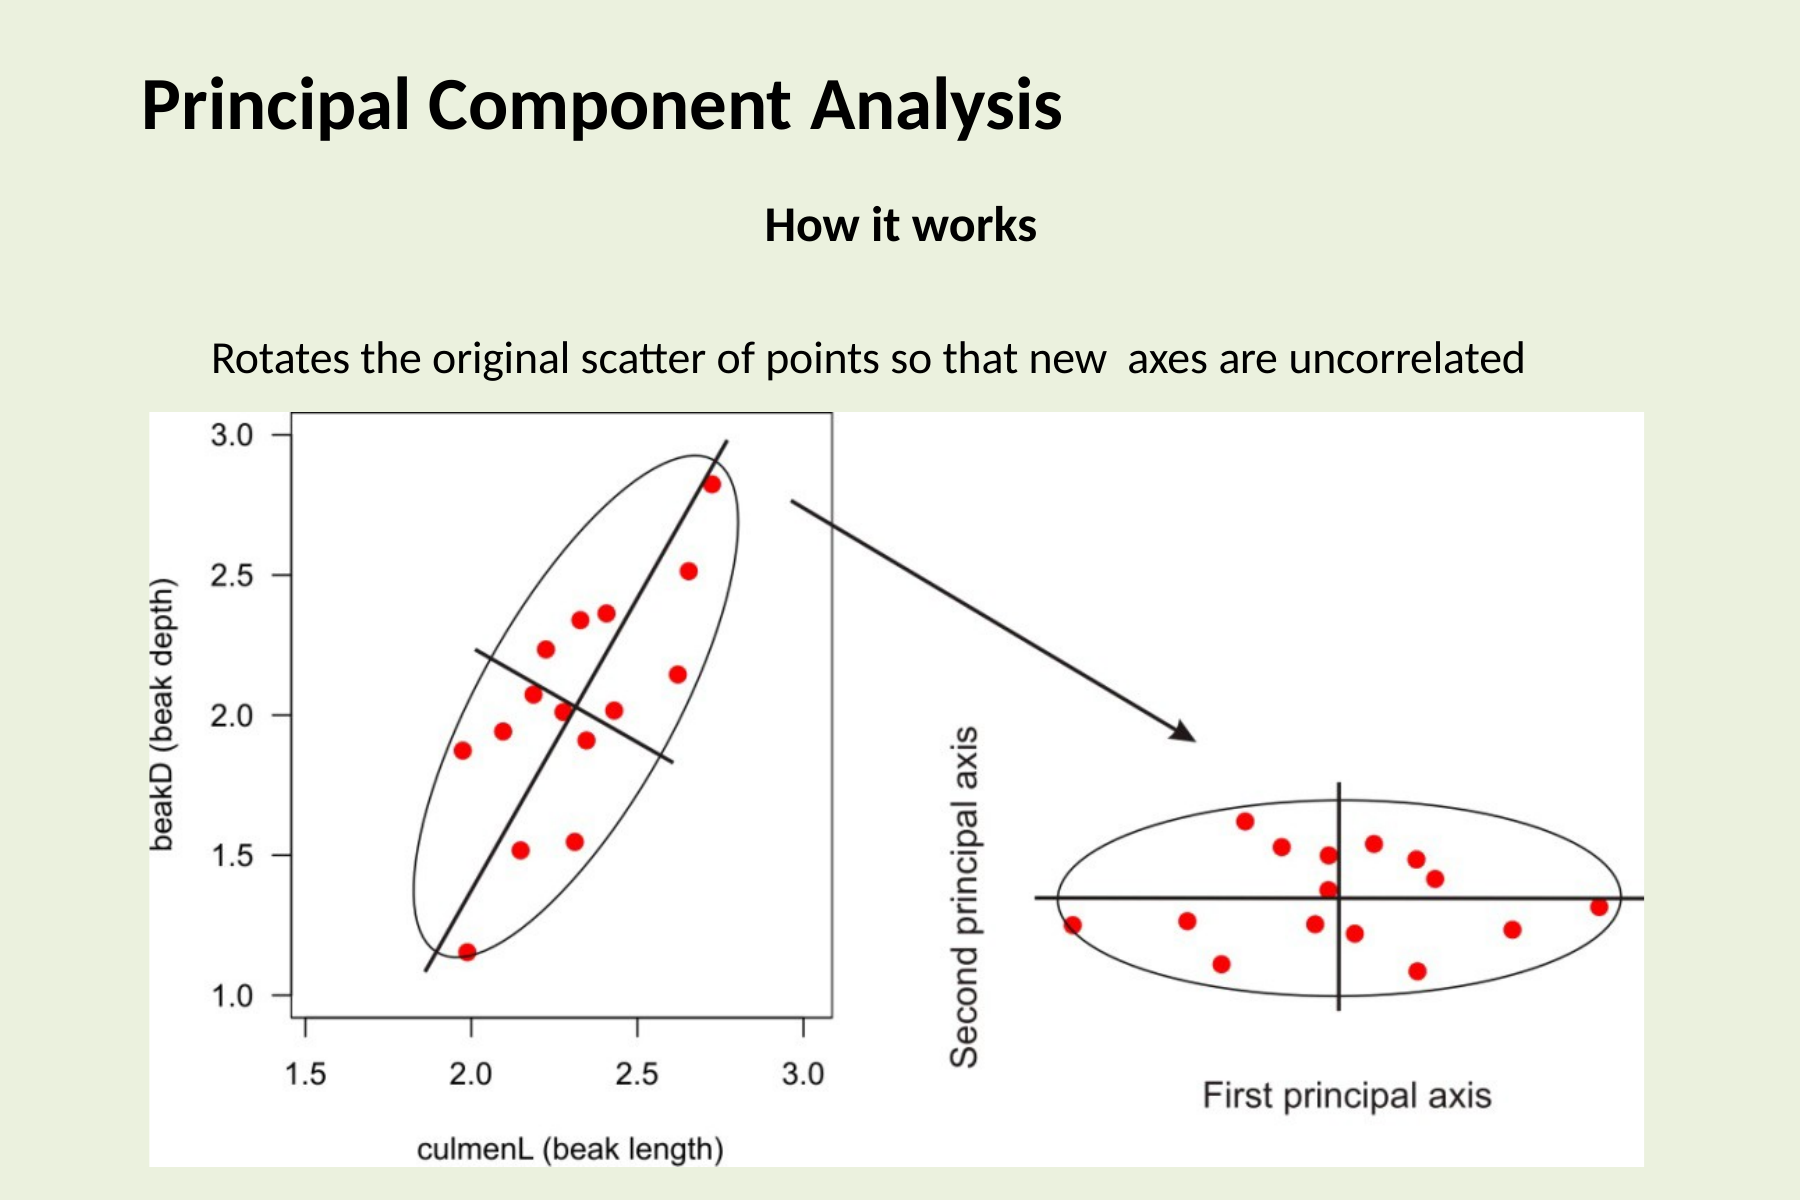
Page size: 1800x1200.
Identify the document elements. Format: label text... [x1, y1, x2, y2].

text_box How it works [593, 189, 1206, 252]
text_box [149, 412, 1645, 1167]
title Rotates the original scatter of points so that new axes are uncorrelated [91, 324, 1645, 528]
text_box Principal Component Analysis [124, 47, 1188, 152]
